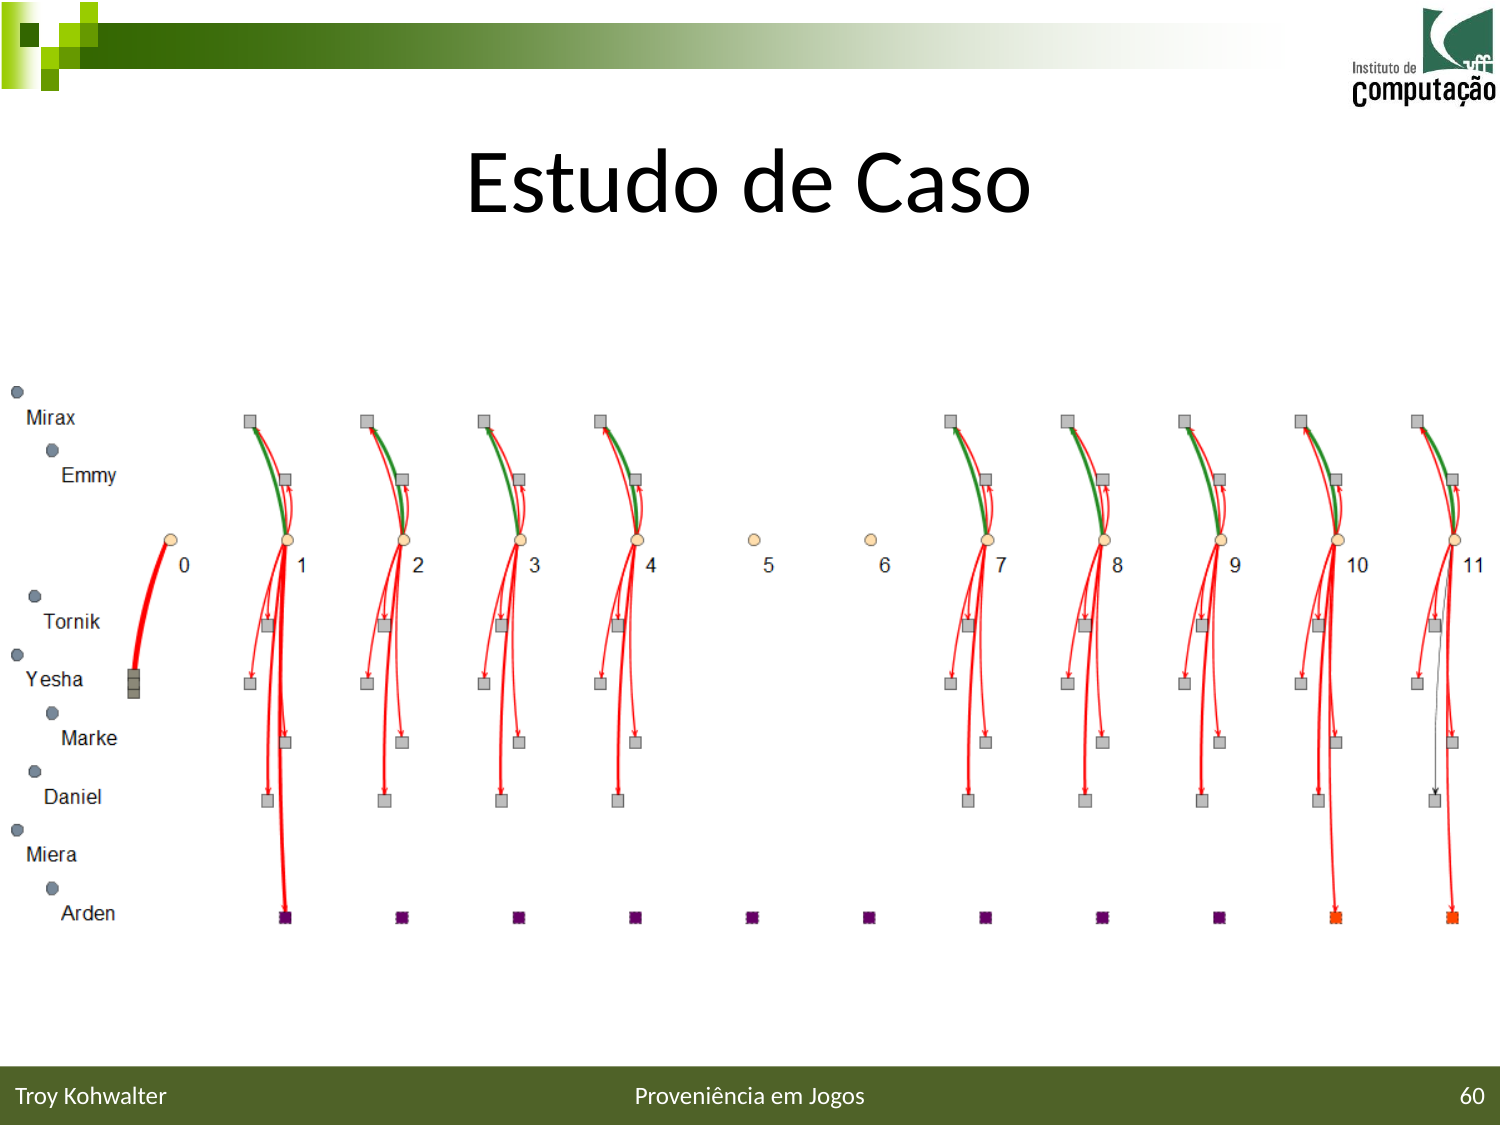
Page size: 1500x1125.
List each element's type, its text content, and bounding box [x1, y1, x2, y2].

picture [10, 386, 1490, 938]
title Estudo de Caso [75, 82, 1425, 270]
slide_number 60 [1149, 1065, 1500, 1125]
slide_number Troy Kohwalter [0, 1065, 350, 1125]
footer Proveniência em Jogos [512, 1065, 988, 1125]
